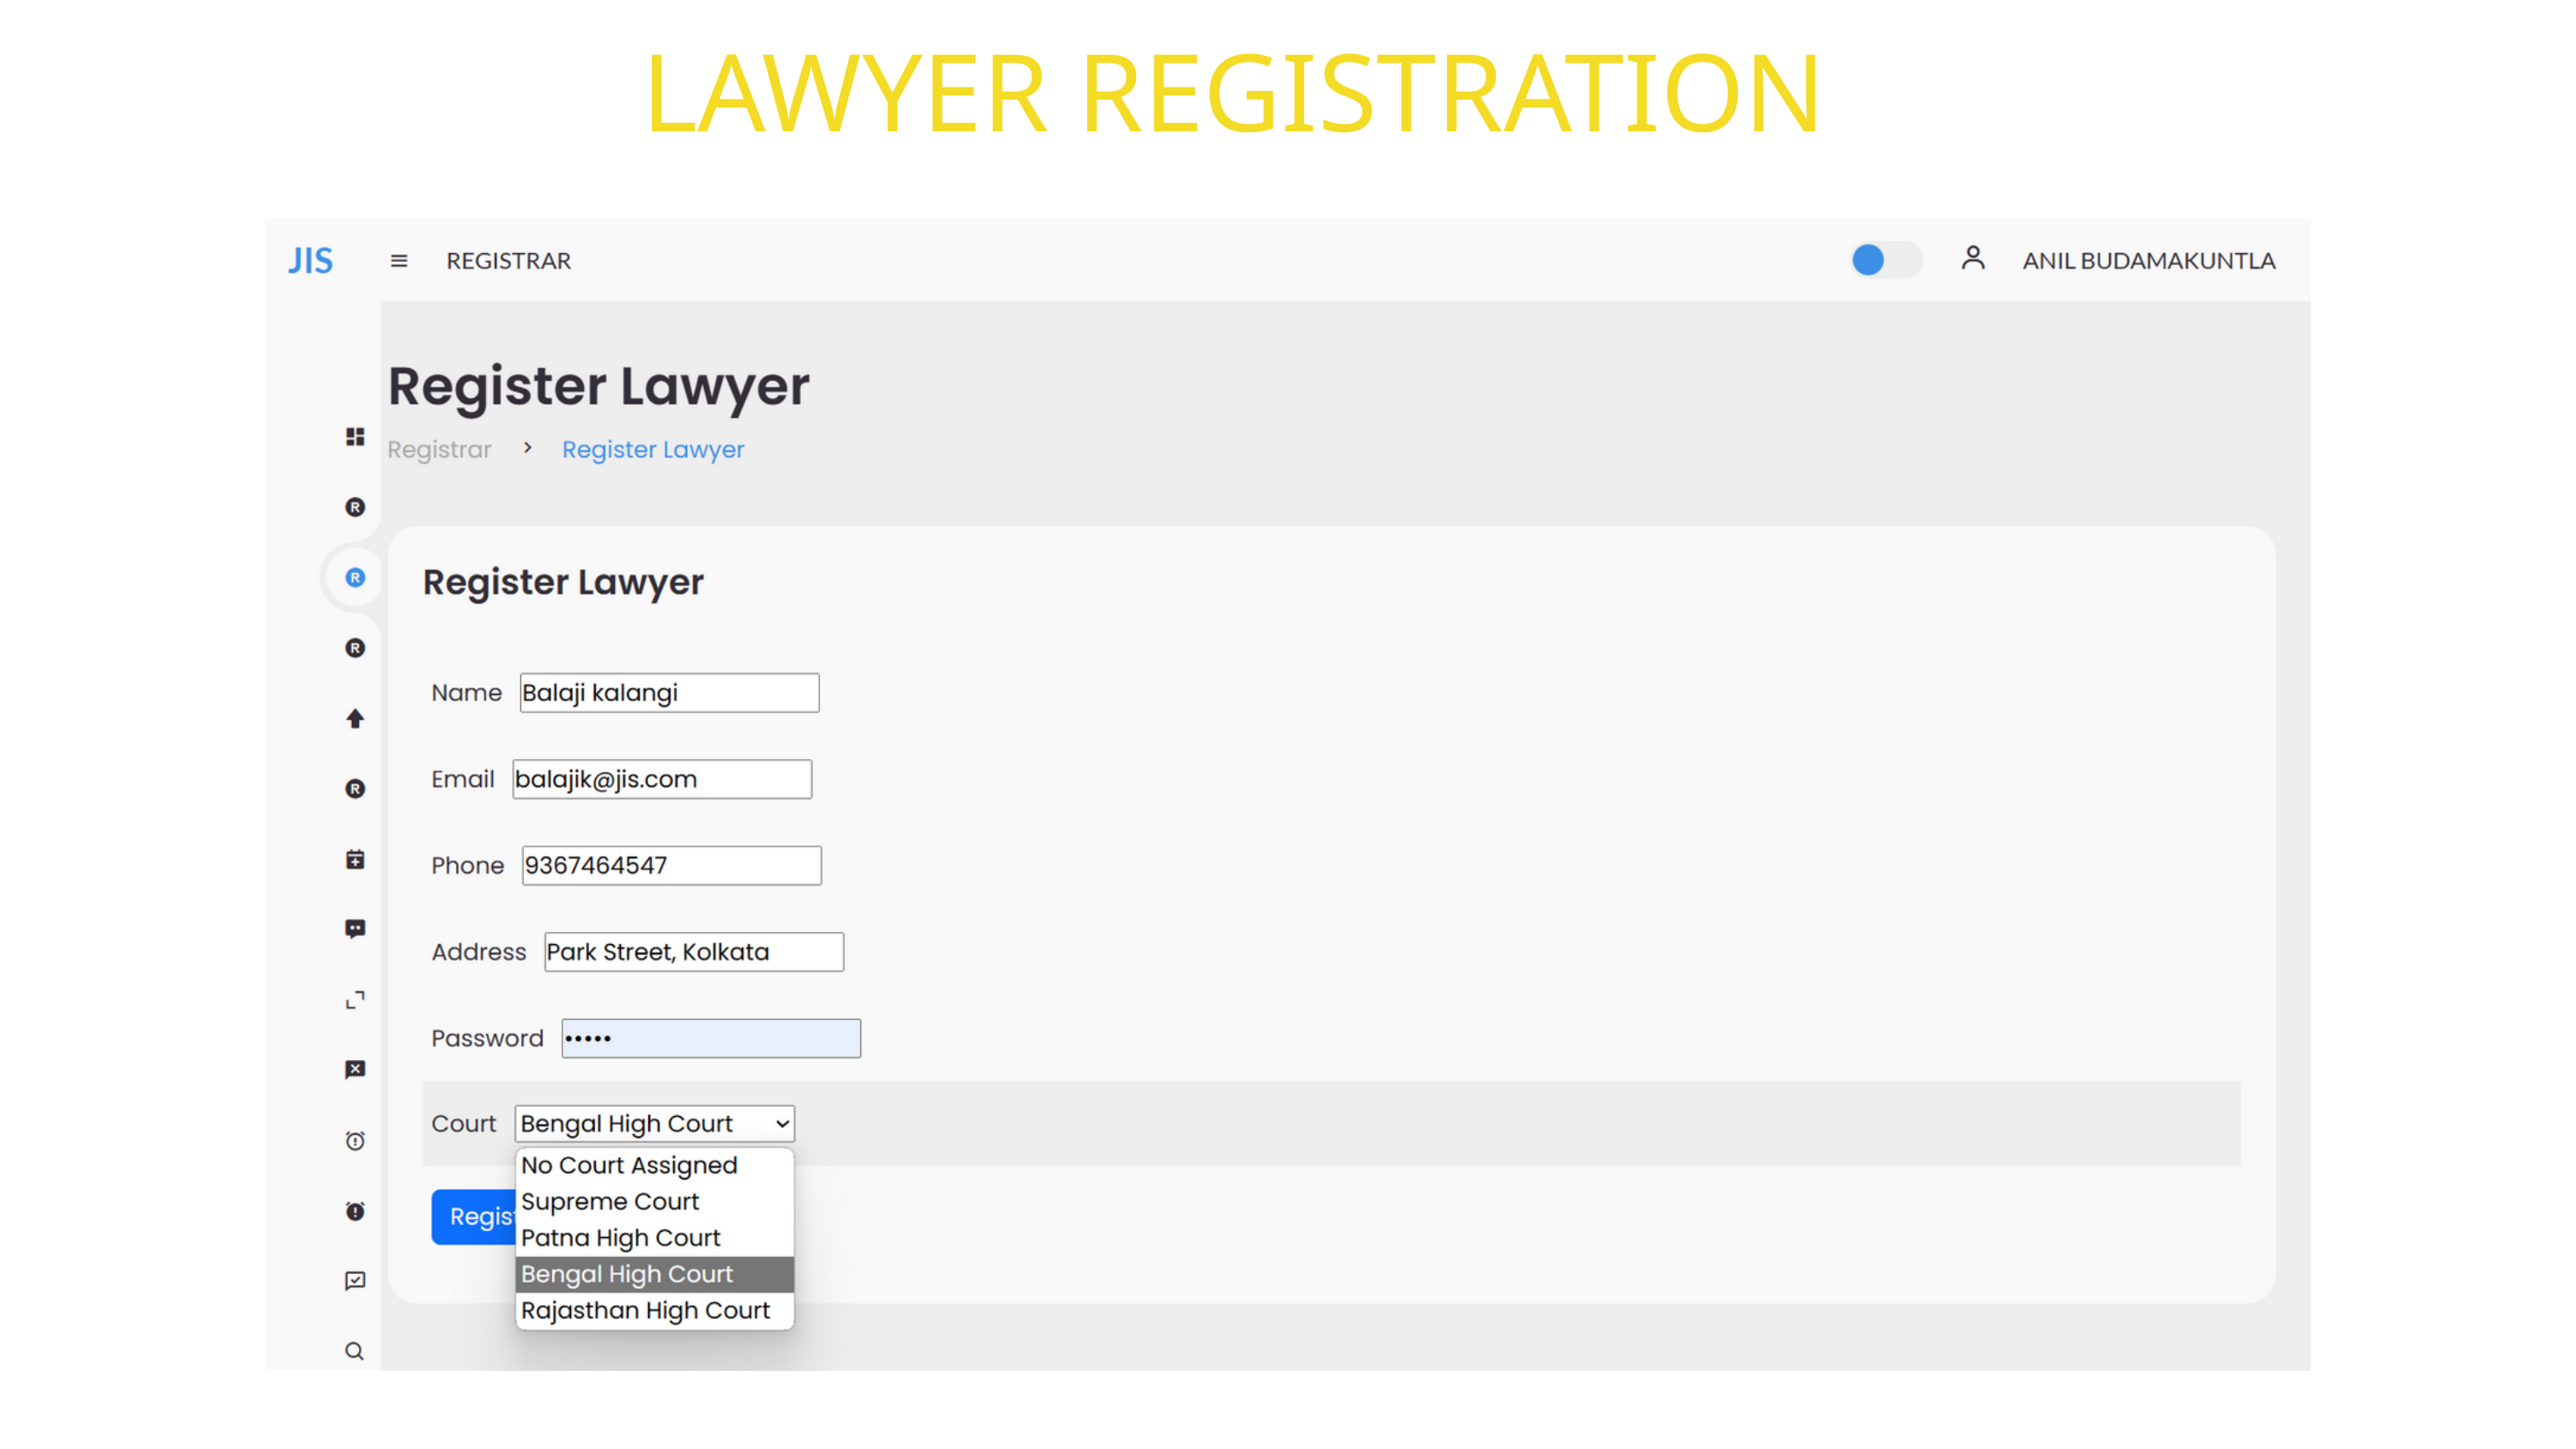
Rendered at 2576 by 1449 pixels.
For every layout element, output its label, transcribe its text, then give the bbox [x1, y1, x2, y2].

text_box LAWYER REGISTRATION [568, 56, 1900, 154]
text_box [264, 219, 2312, 1371]
